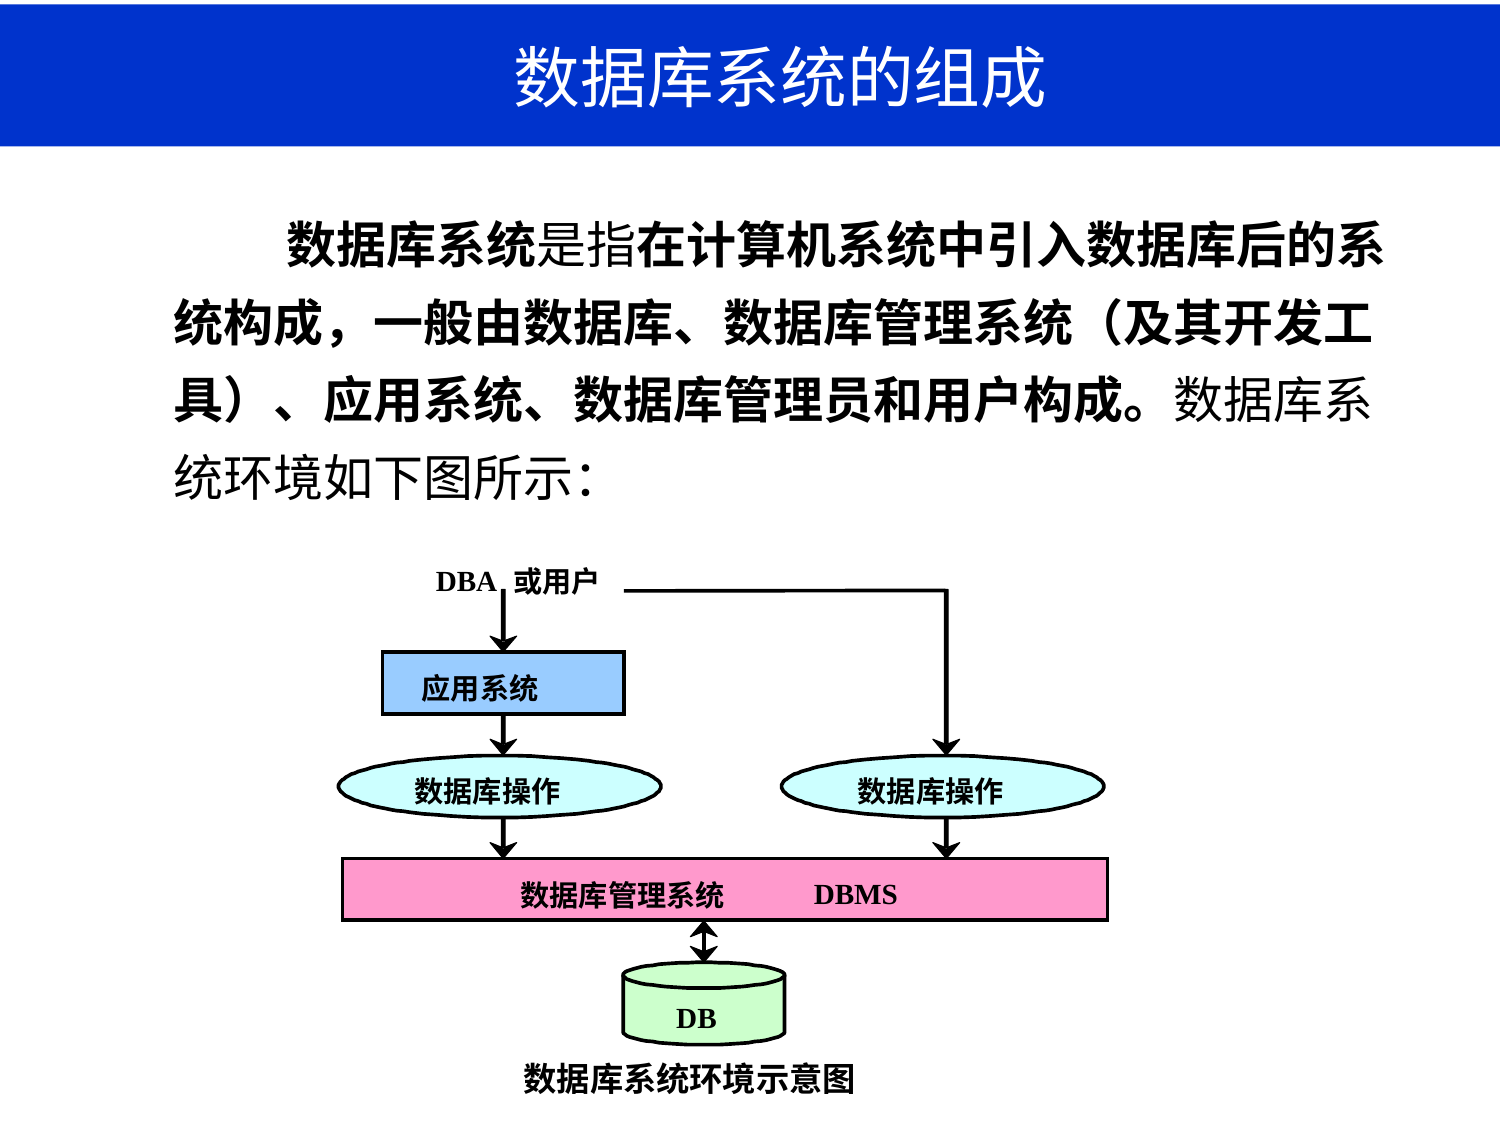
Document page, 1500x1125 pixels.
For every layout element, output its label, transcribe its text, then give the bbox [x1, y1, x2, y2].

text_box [333, 562, 1108, 1099]
text_box 数据库系统是指在计算机系统中引入数据库后的系统构成，一般由数据库、数据库管理系统（及其开发工具）、应用系统、数据库管理员和用户构成。数据库系统环境如下图所示： [102, 187, 1424, 601]
title 数据库系统的组成 [112, 14, 1388, 137]
